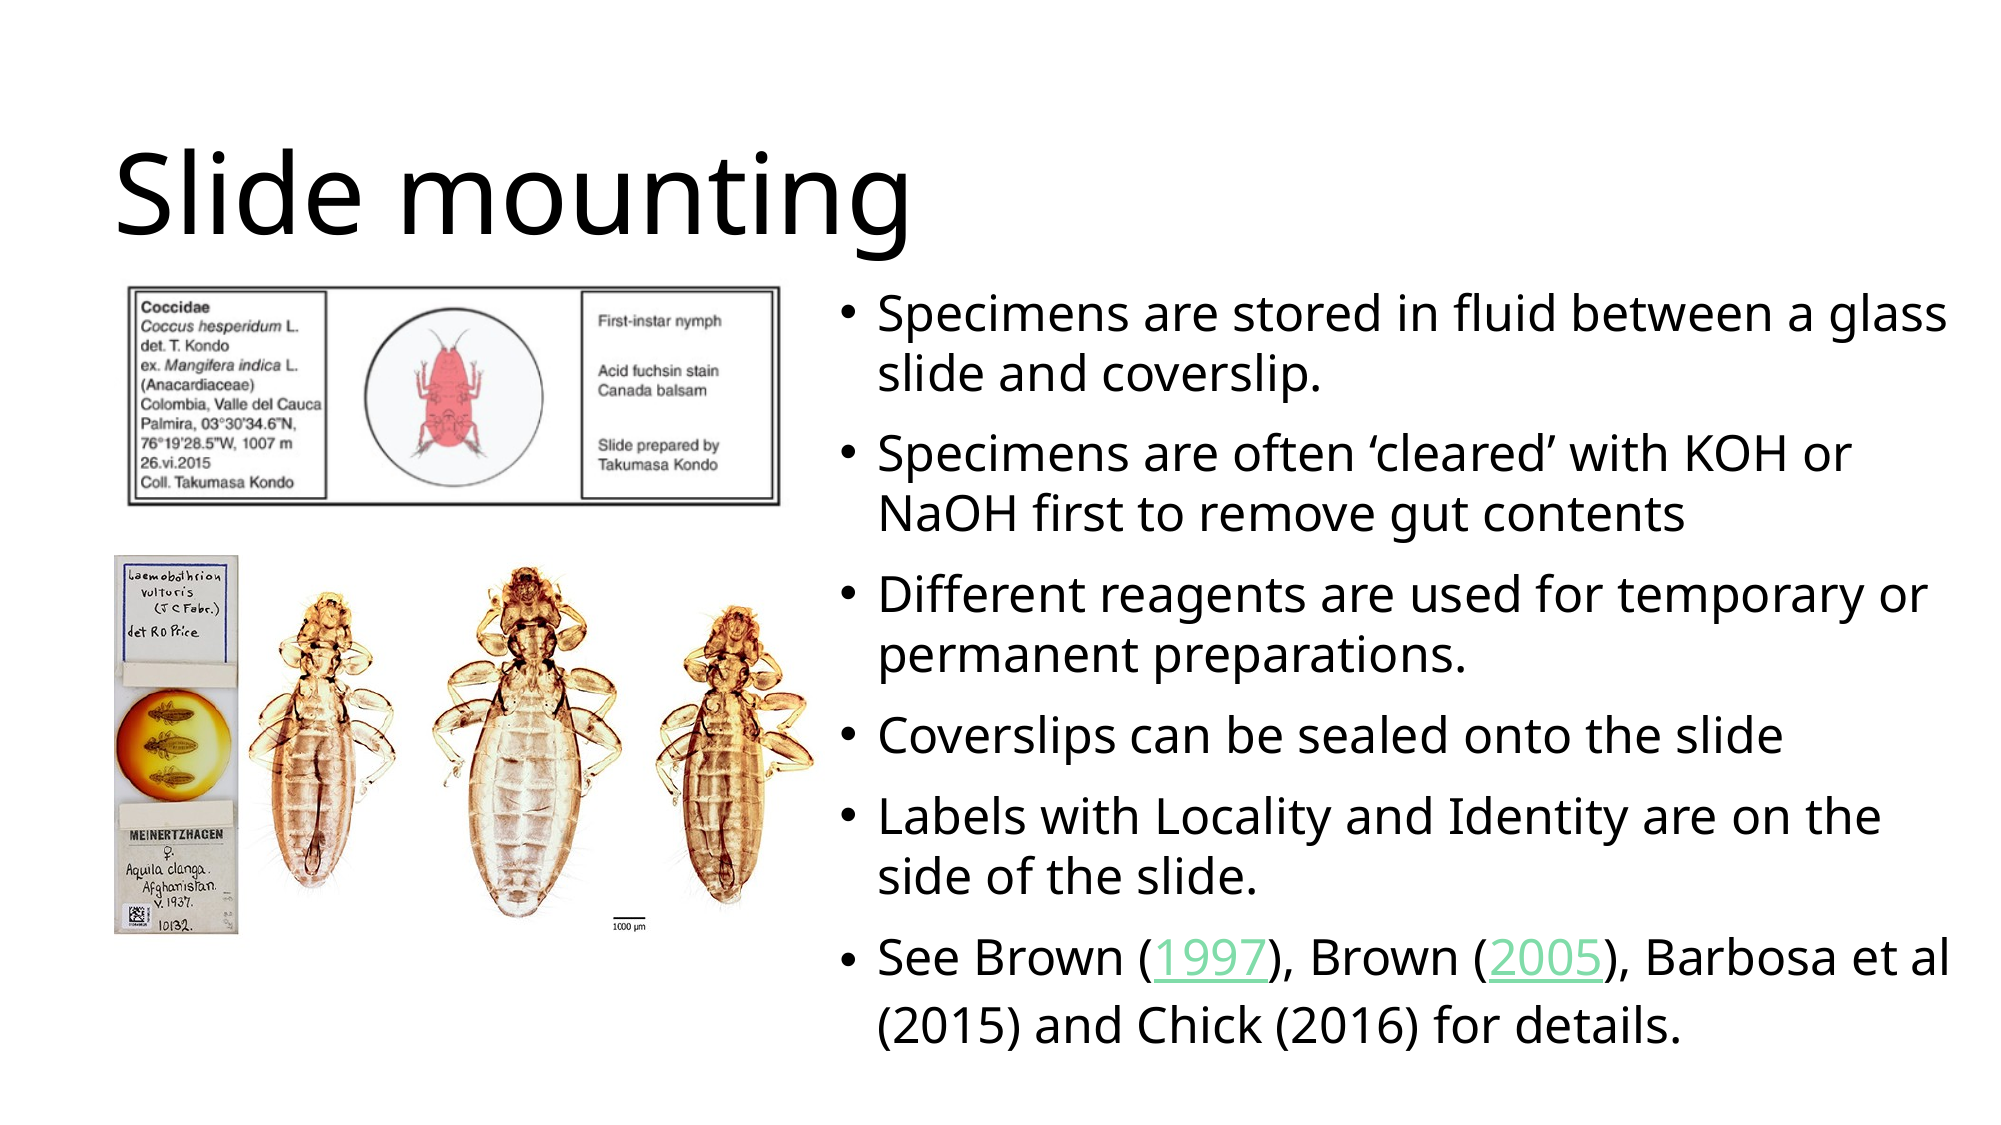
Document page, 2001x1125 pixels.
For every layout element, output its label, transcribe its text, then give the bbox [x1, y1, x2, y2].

list Specimens are stored in fluid between a glass slide and coverslip. Specimens are often ‘cleared’ with KOH or NaOH first to remove gut contents Different reagents are used for temporary or permanent preparations. Coverslips can be sealed onto the slide Labels with Locality and Identity are on the side of the slide. See Brown (1997), Brown (2005), Barbosa et al (2015) and Chick (2016) for details. [839, 280, 1961, 1050]
title Slide mounting [825, 119, 1886, 278]
text_box [113, 119, 335, 278]
picture [113, 56, 825, 950]
text_box [572, 119, 825, 278]
